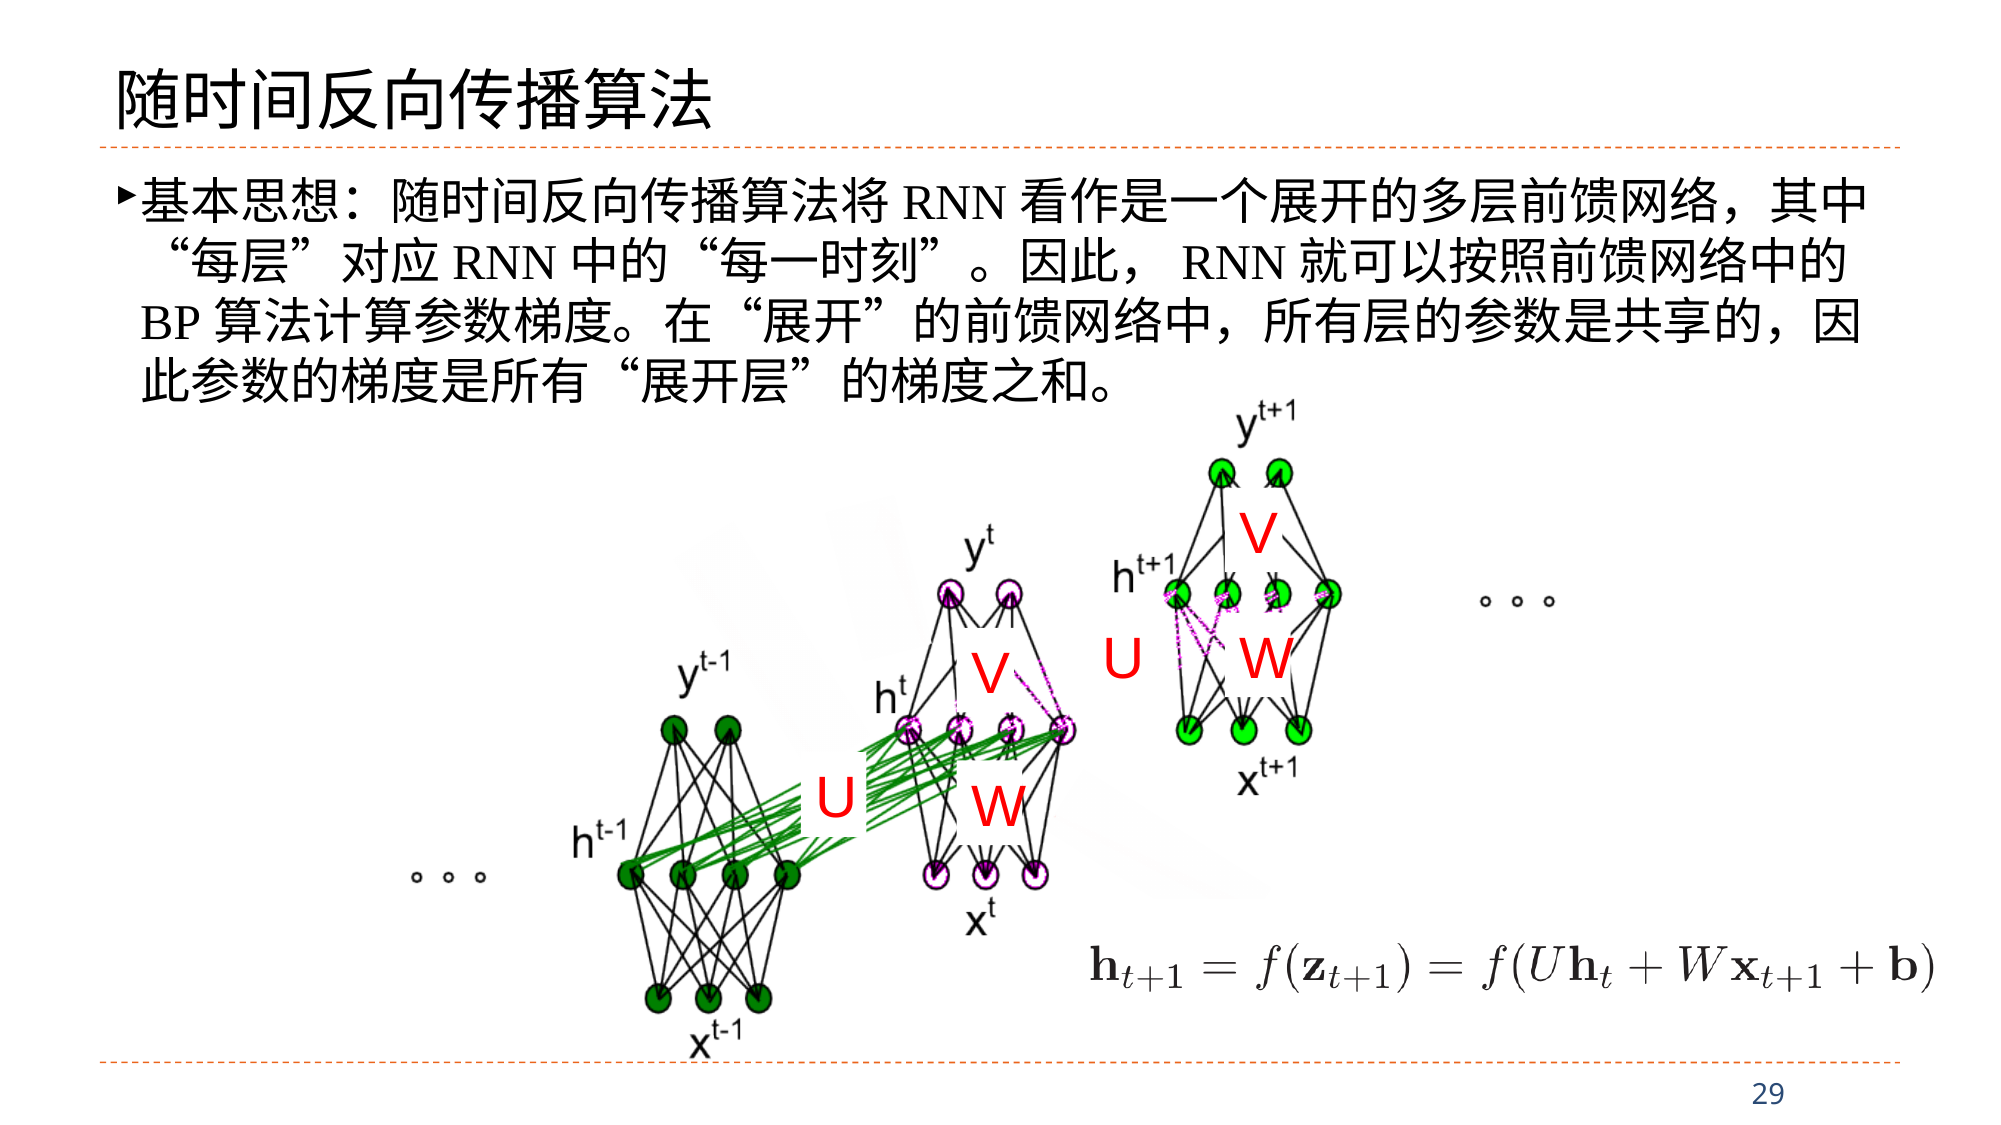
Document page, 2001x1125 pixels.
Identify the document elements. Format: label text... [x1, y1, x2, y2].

title 随时间反向传播算法 [99, 24, 1900, 146]
picture [1074, 899, 1939, 1034]
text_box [324, 387, 1658, 1074]
list 基本思想：随时间反向传播算法将RNN看作是一个展开的多层前馈网络，其中“每层”对应RNN中的“每一时刻”。因此，RNN就可以按照前馈网络中的BP算法计算参数梯度。在“展开”的前馈网络中，所有层的参数是共享的，因此参数的梯度是所有“展开层”的梯度之和。 [99, 162, 1900, 588]
